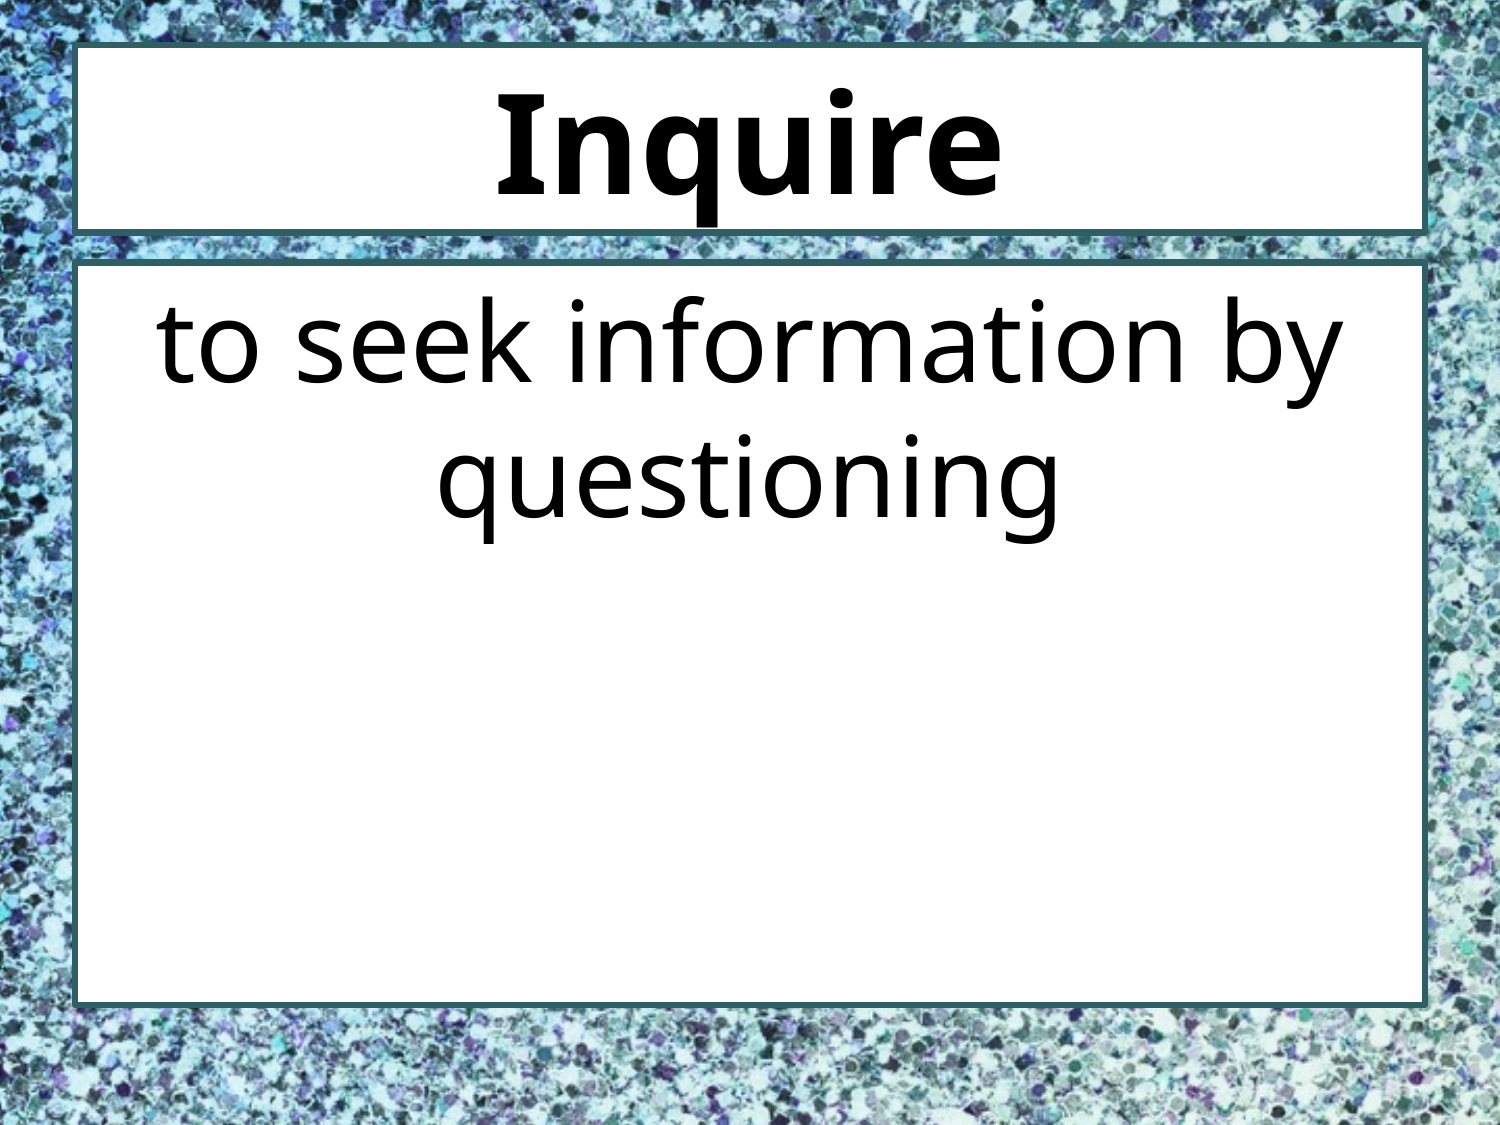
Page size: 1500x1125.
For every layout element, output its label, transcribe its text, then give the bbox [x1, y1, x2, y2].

title Inquire [72, 42, 1428, 236]
list to seek information by questioning [72, 259, 1428, 1008]
picture [0, 0, 1500, 1125]
